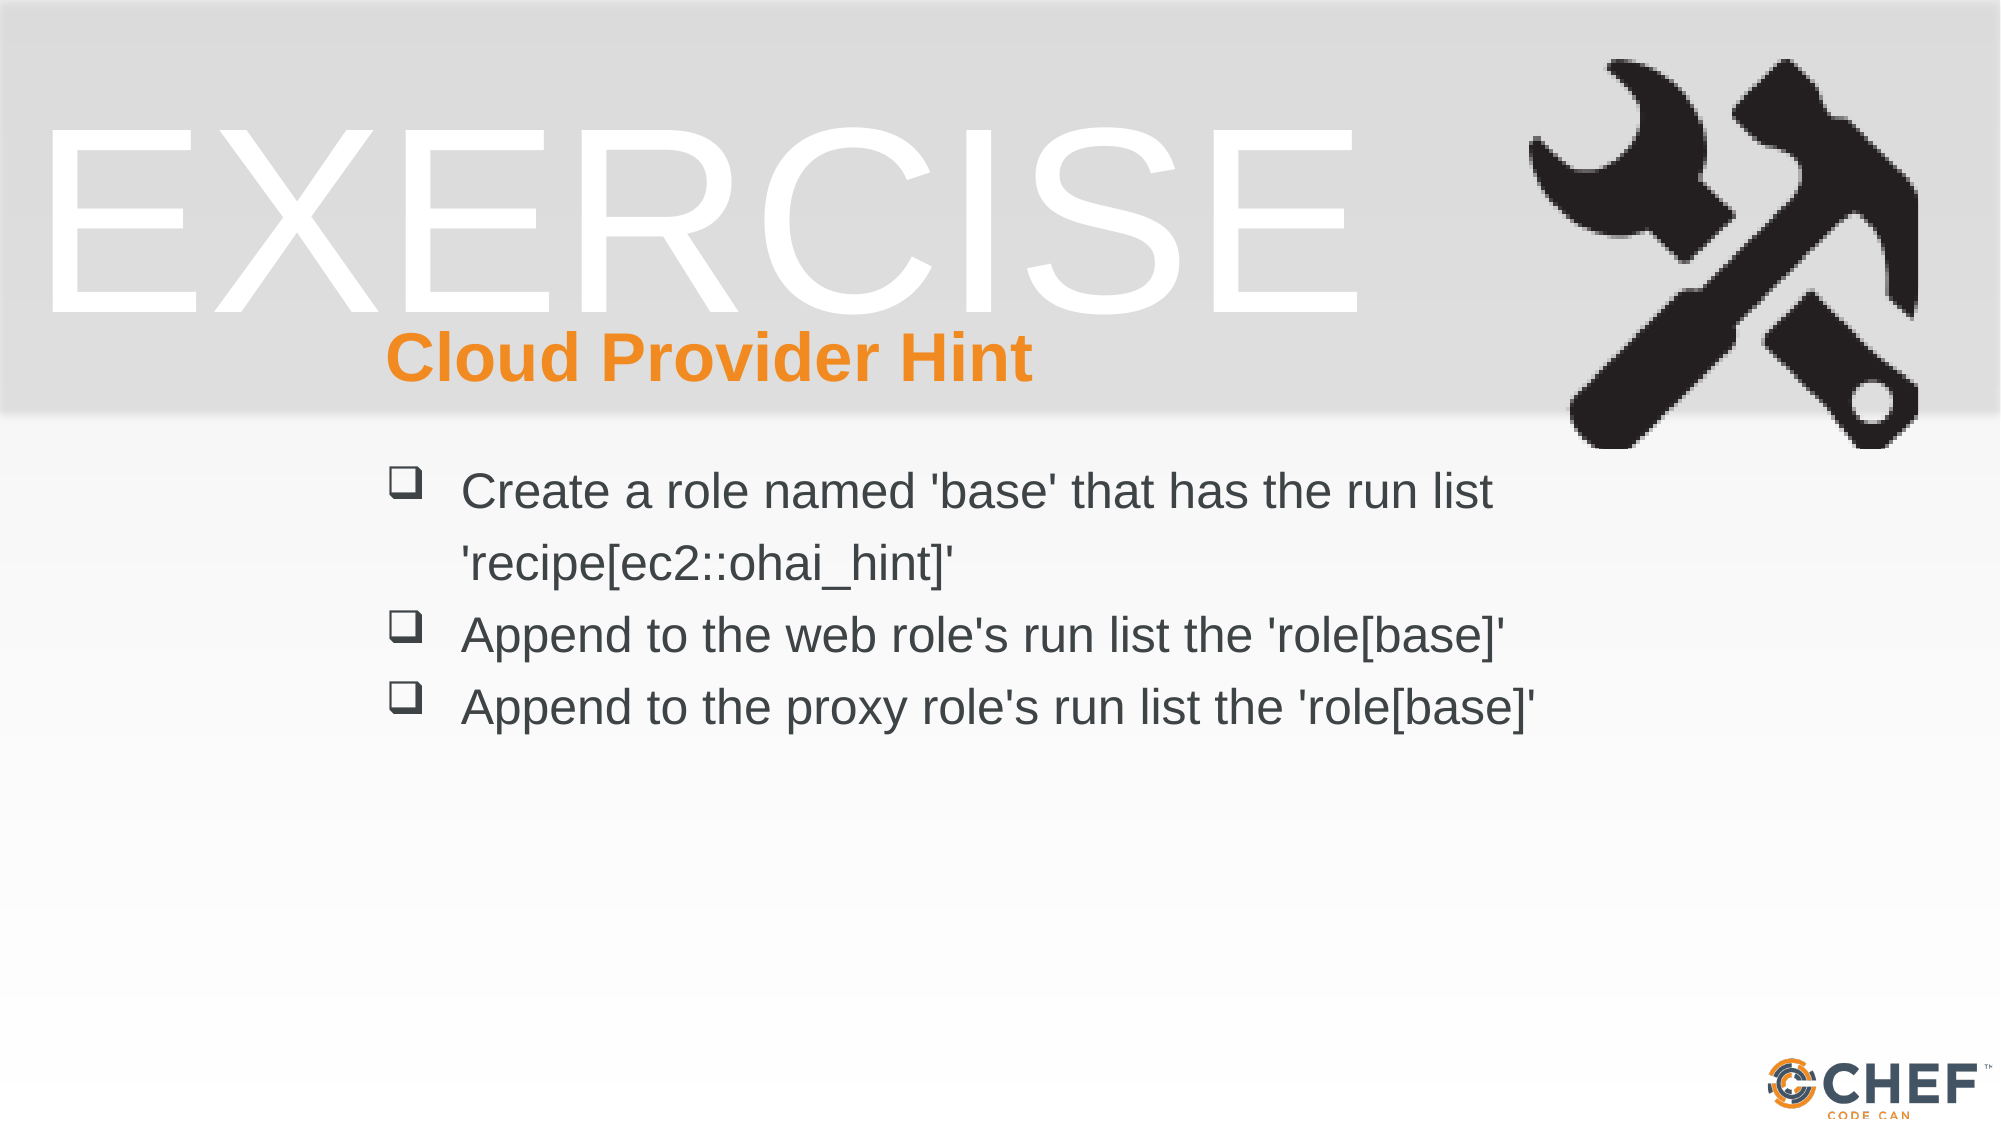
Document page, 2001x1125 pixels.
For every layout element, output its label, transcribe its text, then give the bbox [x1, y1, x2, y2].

title Cloud Provider Hint [370, 307, 1721, 412]
subtitle Create a role named 'base' that has the run list 'recipe[ec2::ohai_hint]' Append to the web role's run list the 'role[base]' Append to the proxy role's run list the 'role[base]' [370, 431, 1721, 1042]
